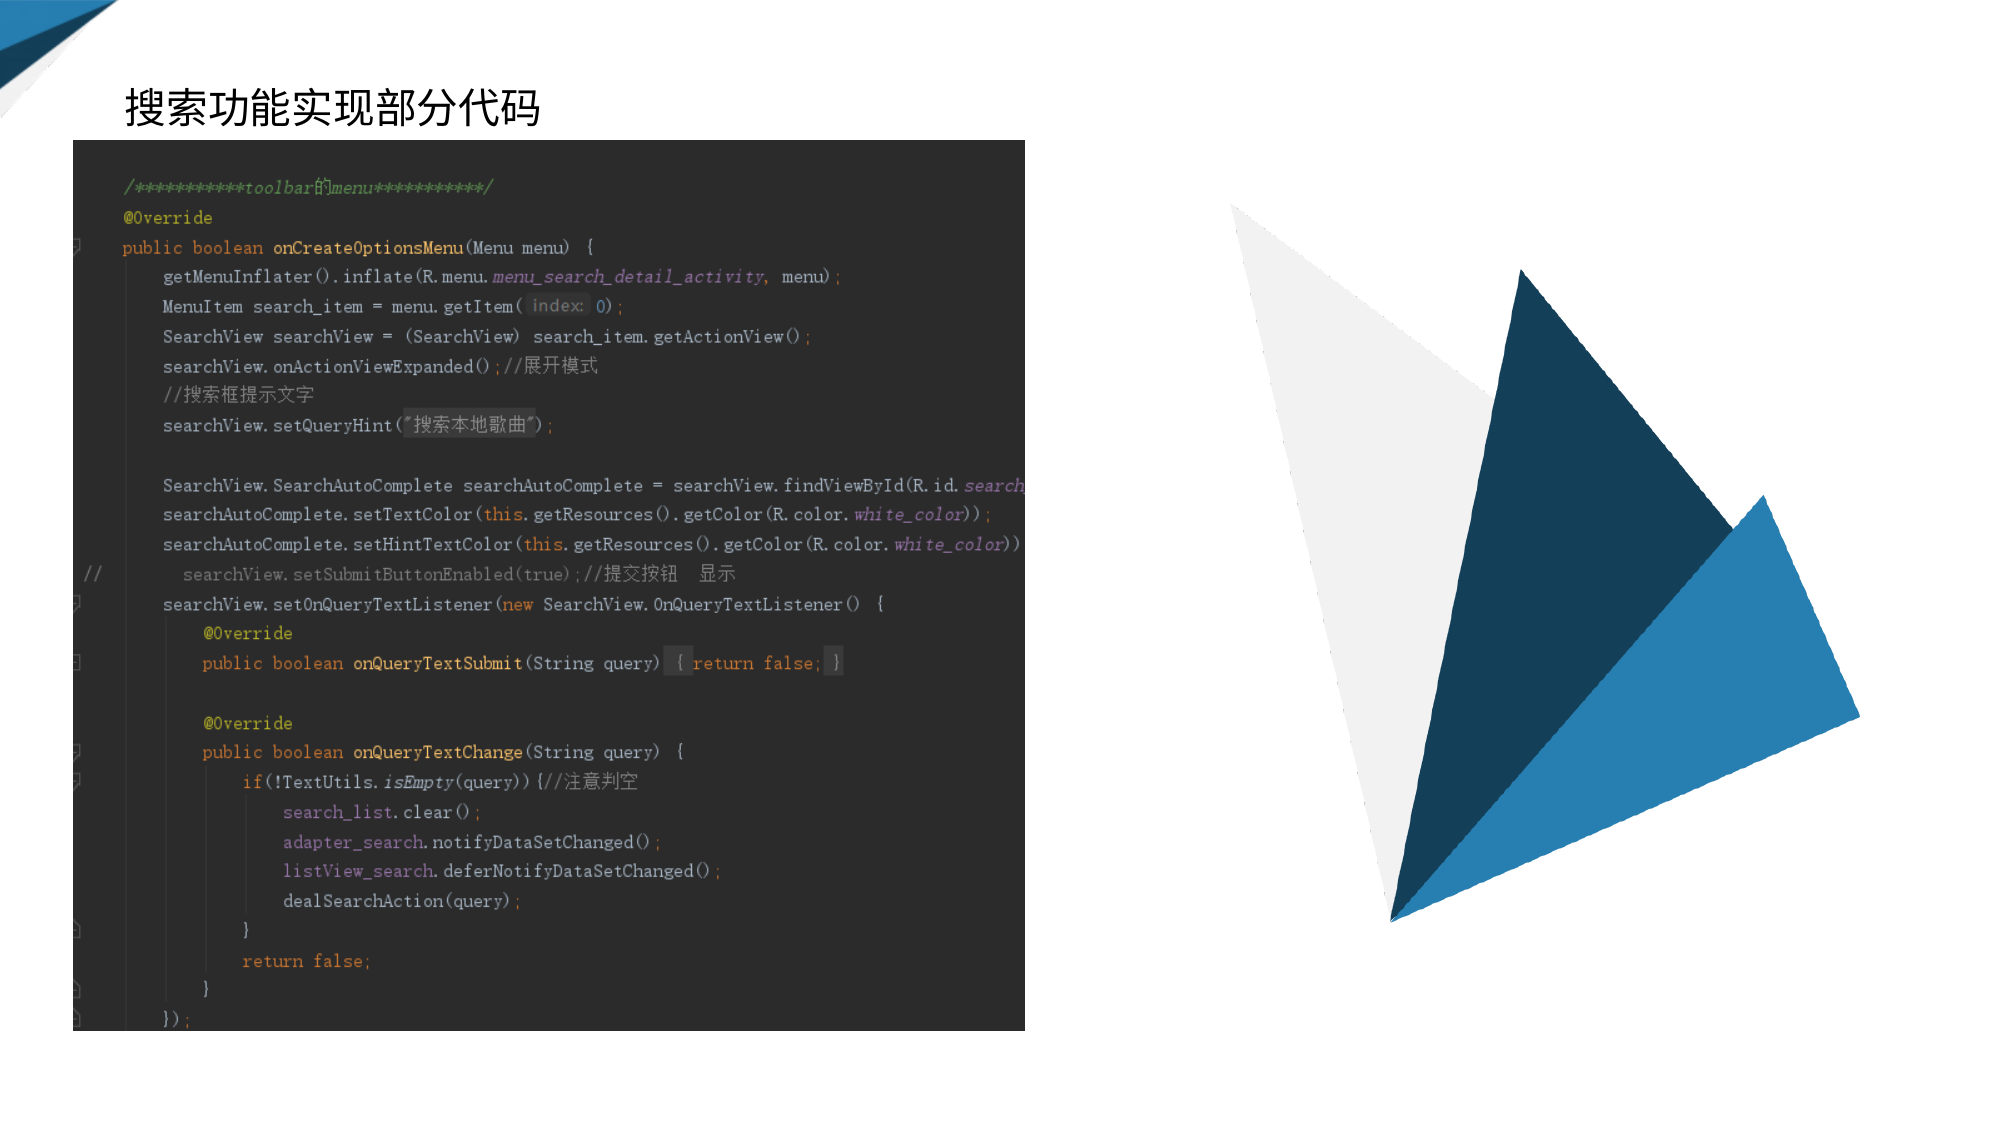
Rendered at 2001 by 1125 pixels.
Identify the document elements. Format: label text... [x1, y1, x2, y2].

picture [0, 0, 119, 118]
picture [1230, 202, 1860, 923]
text_box 搜索功能实现部分代码 [109, 74, 1349, 140]
picture [73, 140, 1025, 1031]
